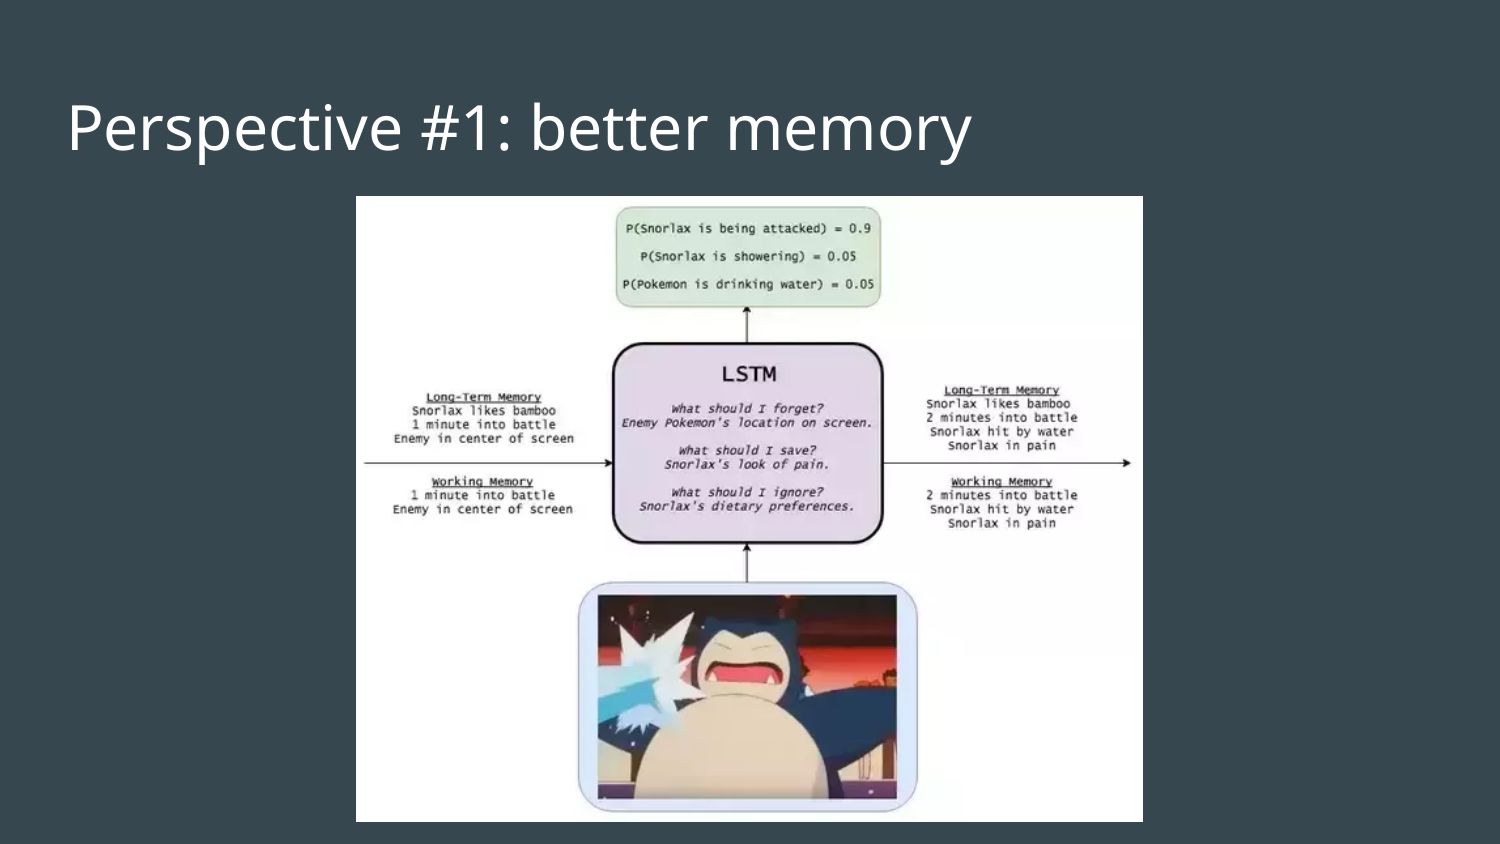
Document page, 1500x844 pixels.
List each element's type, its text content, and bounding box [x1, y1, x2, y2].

picture [356, 196, 1144, 823]
title Perspective #1: better memory [51, 72, 1449, 167]
